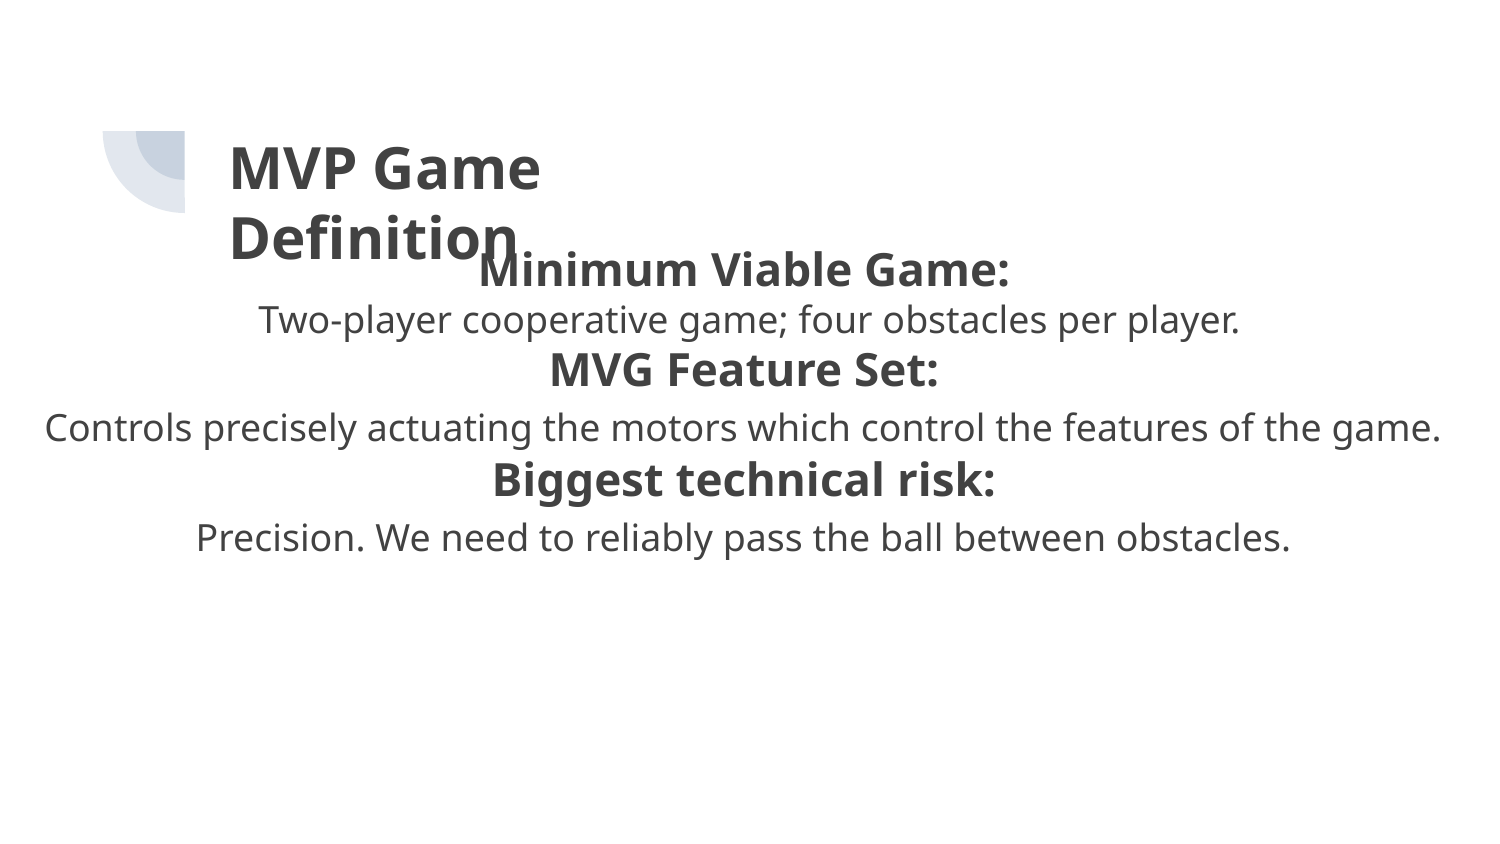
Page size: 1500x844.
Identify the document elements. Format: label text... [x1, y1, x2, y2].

text_box Minimum Viable Game: Two-player cooperative game; four obstacles per player. MVG Feature Set: Controls precisely actuating the motors which control the features of the game. Biggest technical risk: Precision. We need to reliably pass the ball between obstacles. [23, 226, 1477, 844]
text_box MVP Game Definition [213, 116, 847, 212]
